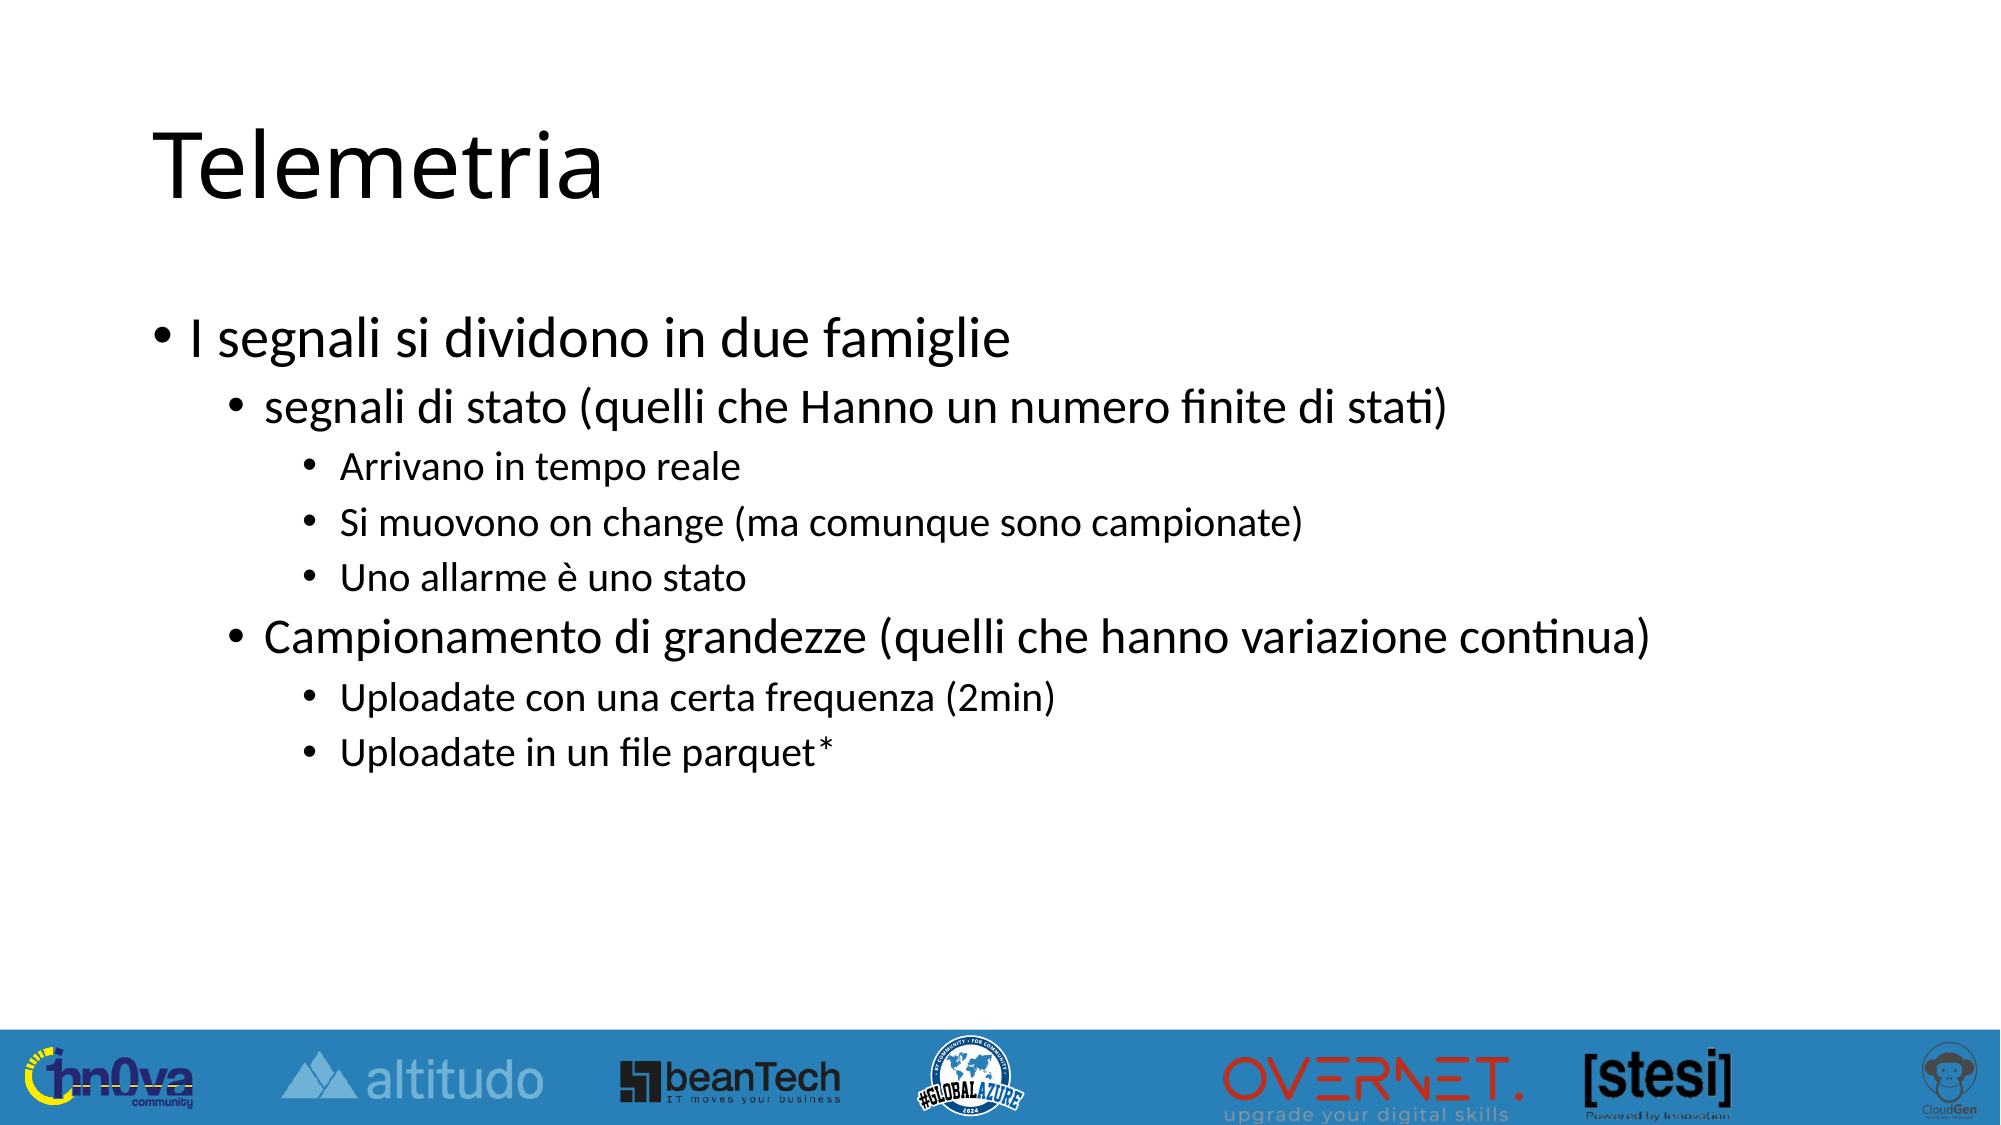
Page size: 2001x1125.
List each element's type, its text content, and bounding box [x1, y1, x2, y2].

list I segnali si dividono in due famiglie segnali di stato (quelli che Hanno un numero finite di stati) Arrivano in tempo reale Si muovono on change (ma comunque sono campionate) Uno allarme è uno stato Campionamento di grandezze (quelli che hanno variazione continua) Uploadate con una certa frequenza (2min) Uploadate in un file parquet* [137, 299, 1863, 1014]
picture [1912, 1034, 1985, 1125]
picture [22, 1042, 199, 1114]
picture [905, 1030, 1028, 1125]
title Telemetria [137, 59, 1863, 278]
picture [1206, 1027, 1751, 1125]
picture [264, 1026, 864, 1125]
